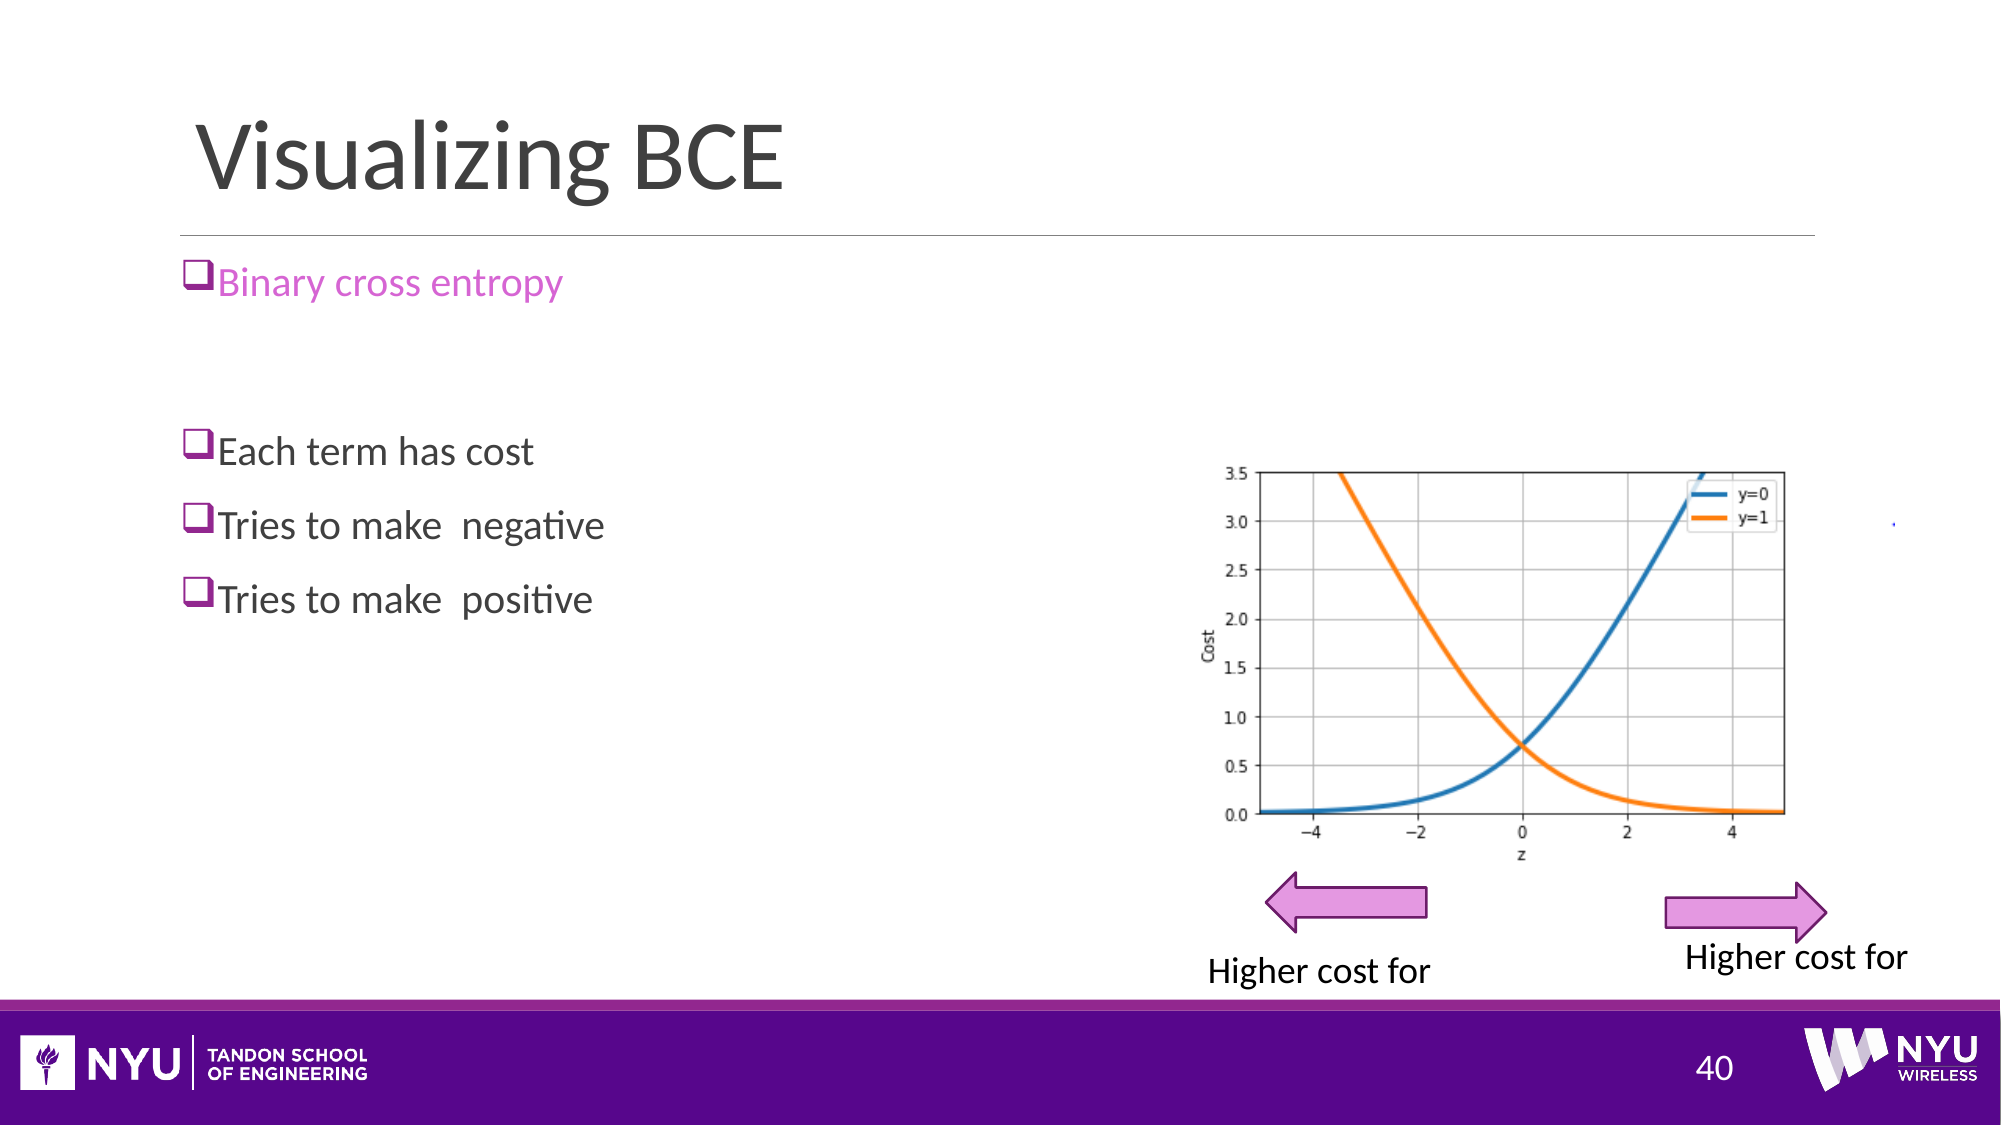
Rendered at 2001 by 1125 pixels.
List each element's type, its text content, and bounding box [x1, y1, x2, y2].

text_box [1664, 882, 1828, 944]
title Visualizing BCE [180, 47, 1830, 218]
picture [1171, 446, 1895, 874]
text_box [1264, 882, 1428, 934]
slide_number 40 [1533, 1035, 1749, 1096]
